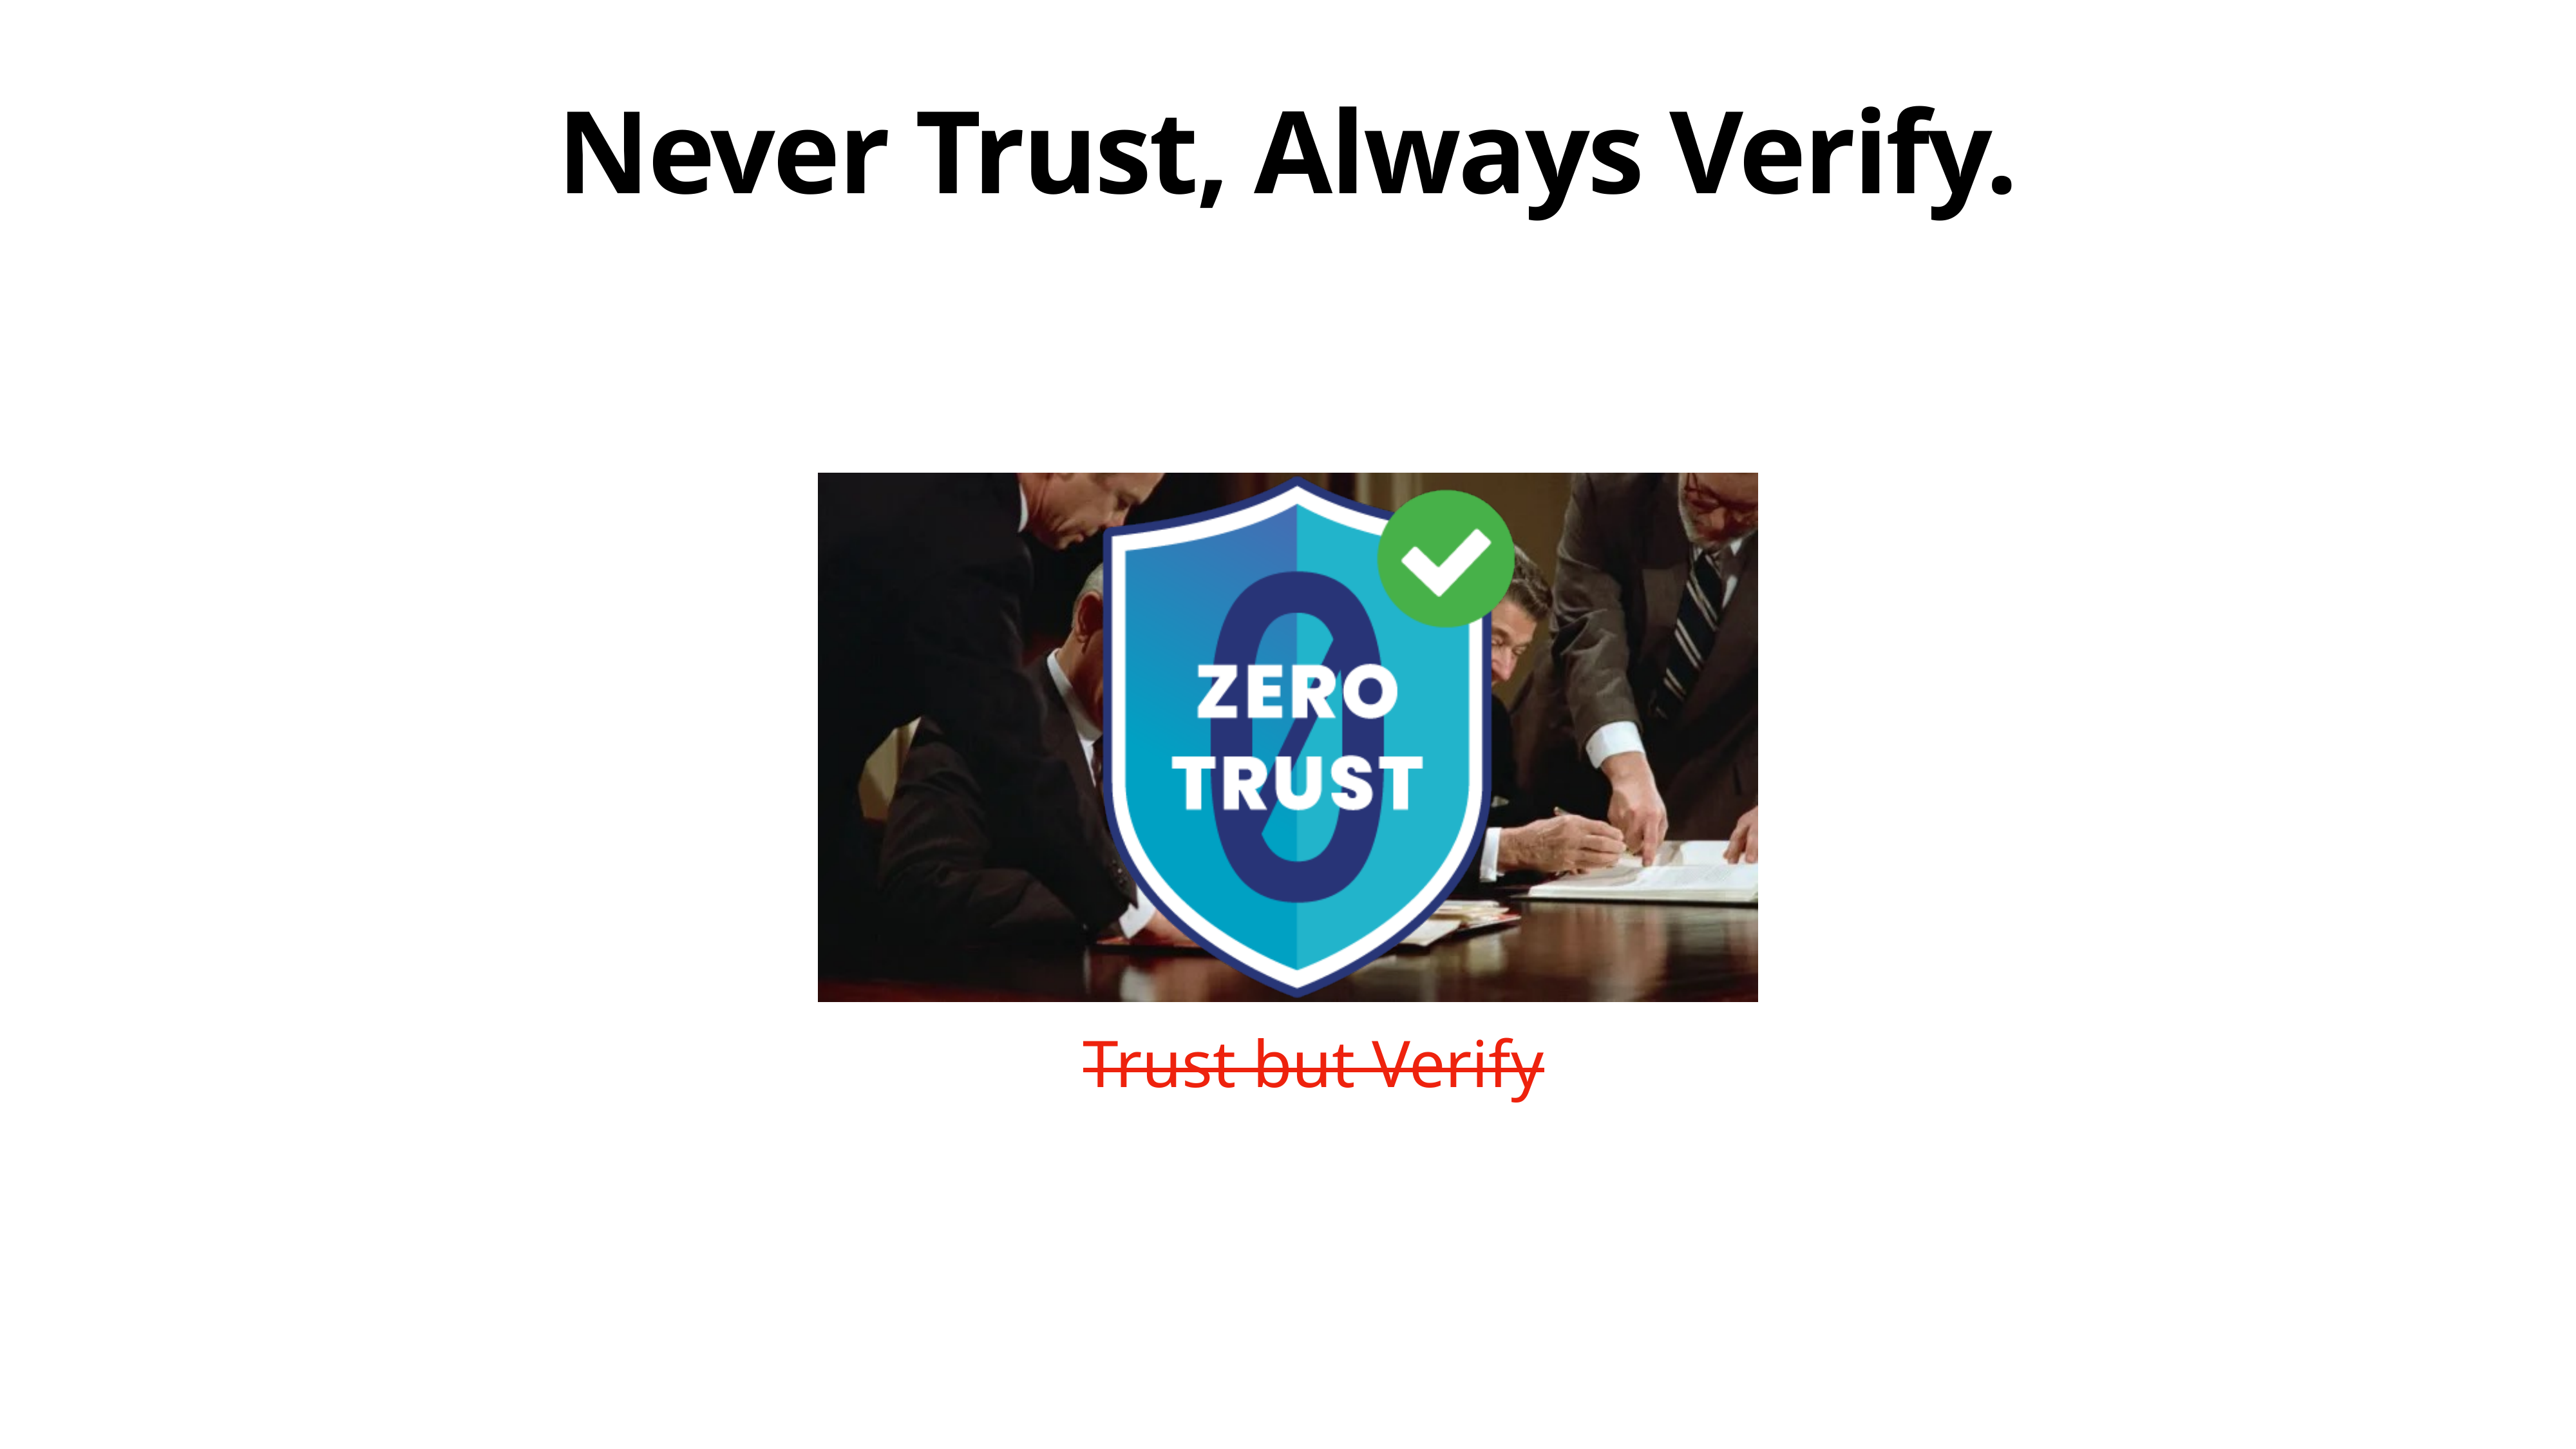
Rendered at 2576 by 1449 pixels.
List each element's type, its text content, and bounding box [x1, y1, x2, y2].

title Never Trust, Always Verify. [127, 100, 2449, 253]
text_box Trust but Verify [1077, 1054, 1549, 1106]
picture [808, 421, 1819, 1054]
